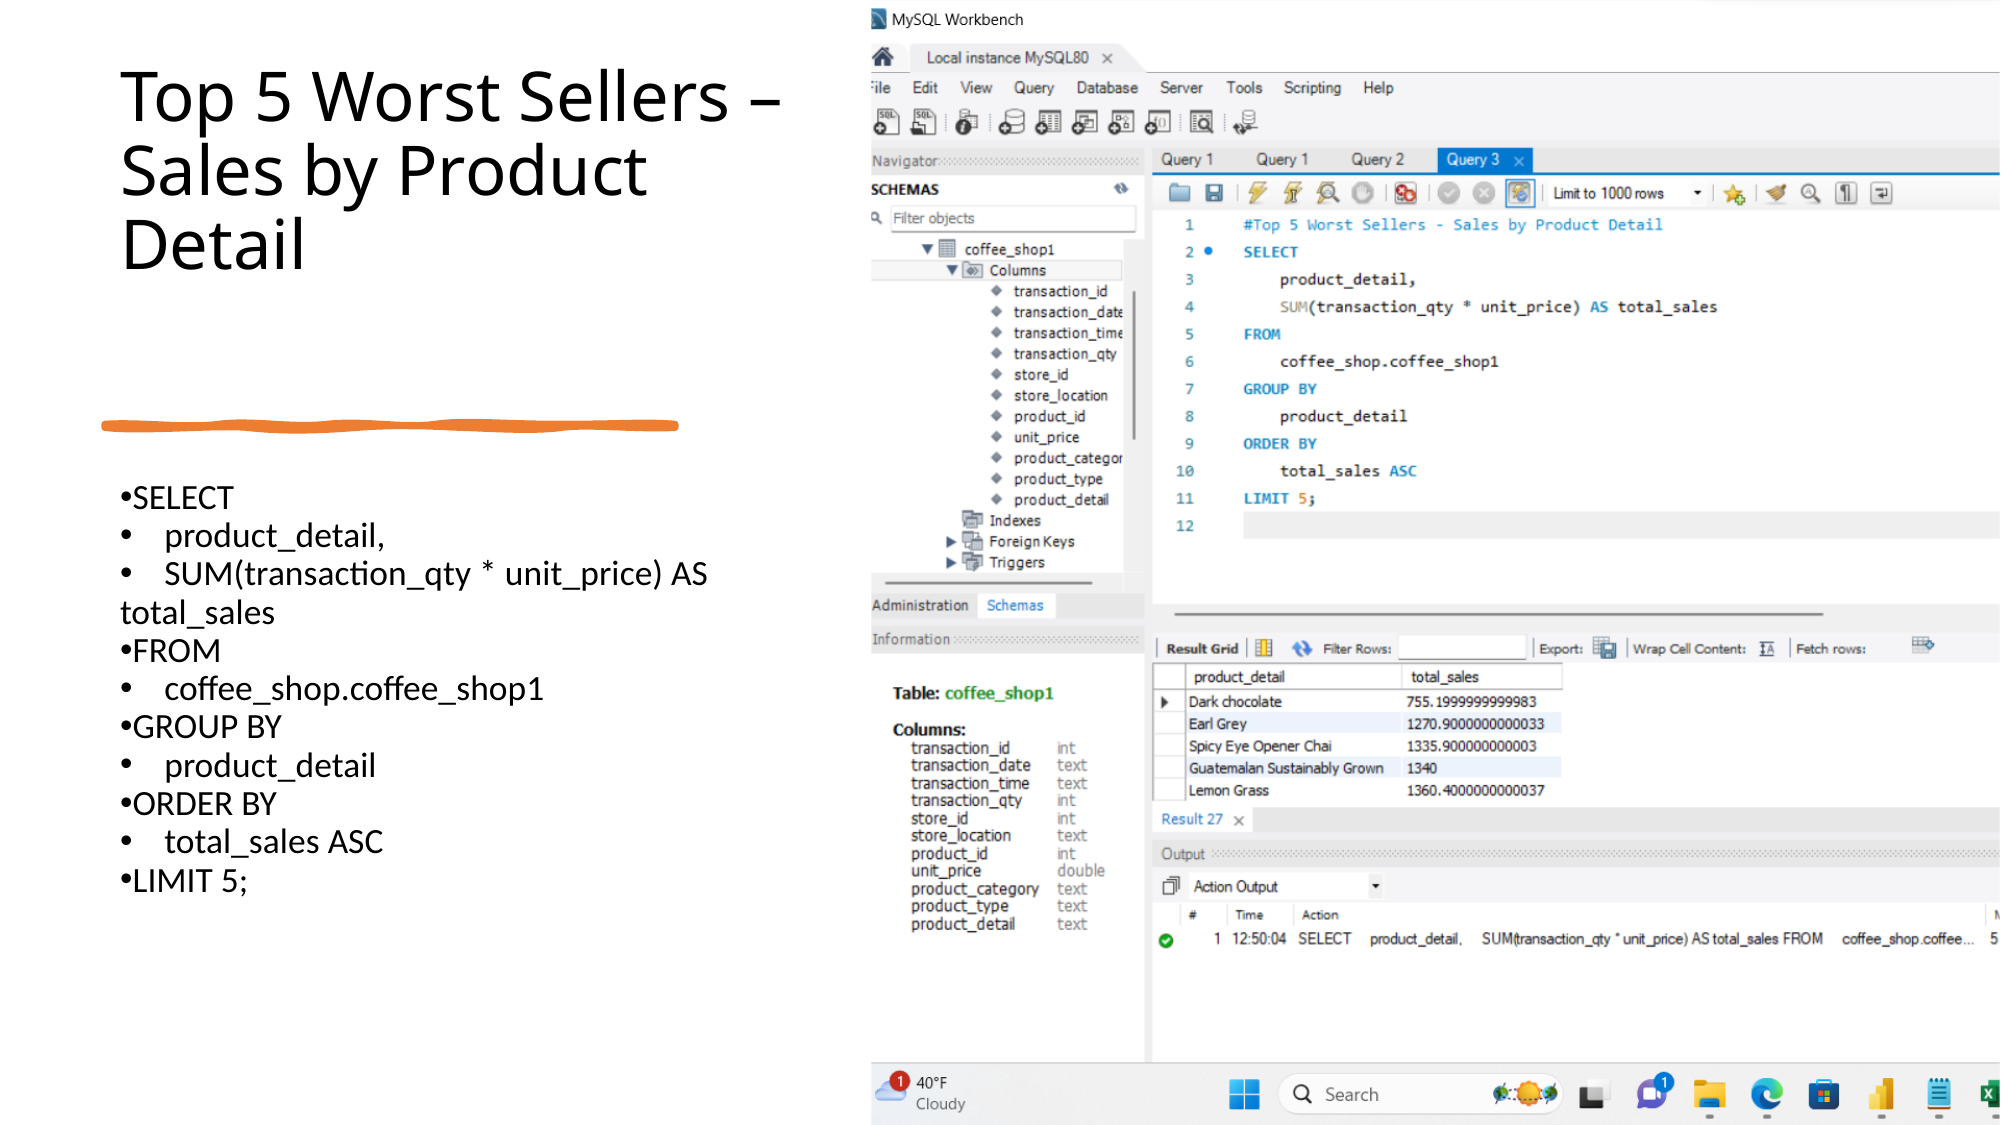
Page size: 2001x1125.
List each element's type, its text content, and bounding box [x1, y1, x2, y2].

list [871, 0, 2000, 1125]
title Top 5 Worst Sellers – Sales by Product Detail [105, 53, 822, 375]
list SELECT product_detail, SUM(transaction_qty * unit_price) AS total_sales FROM coffee_shop.coffee_shop1 GROUP BY product_detail ORDER BY total_sales ASC LIMIT 5; [105, 471, 802, 1016]
text_box [103, 421, 676, 431]
text_box [0, 0, 871, 1125]
